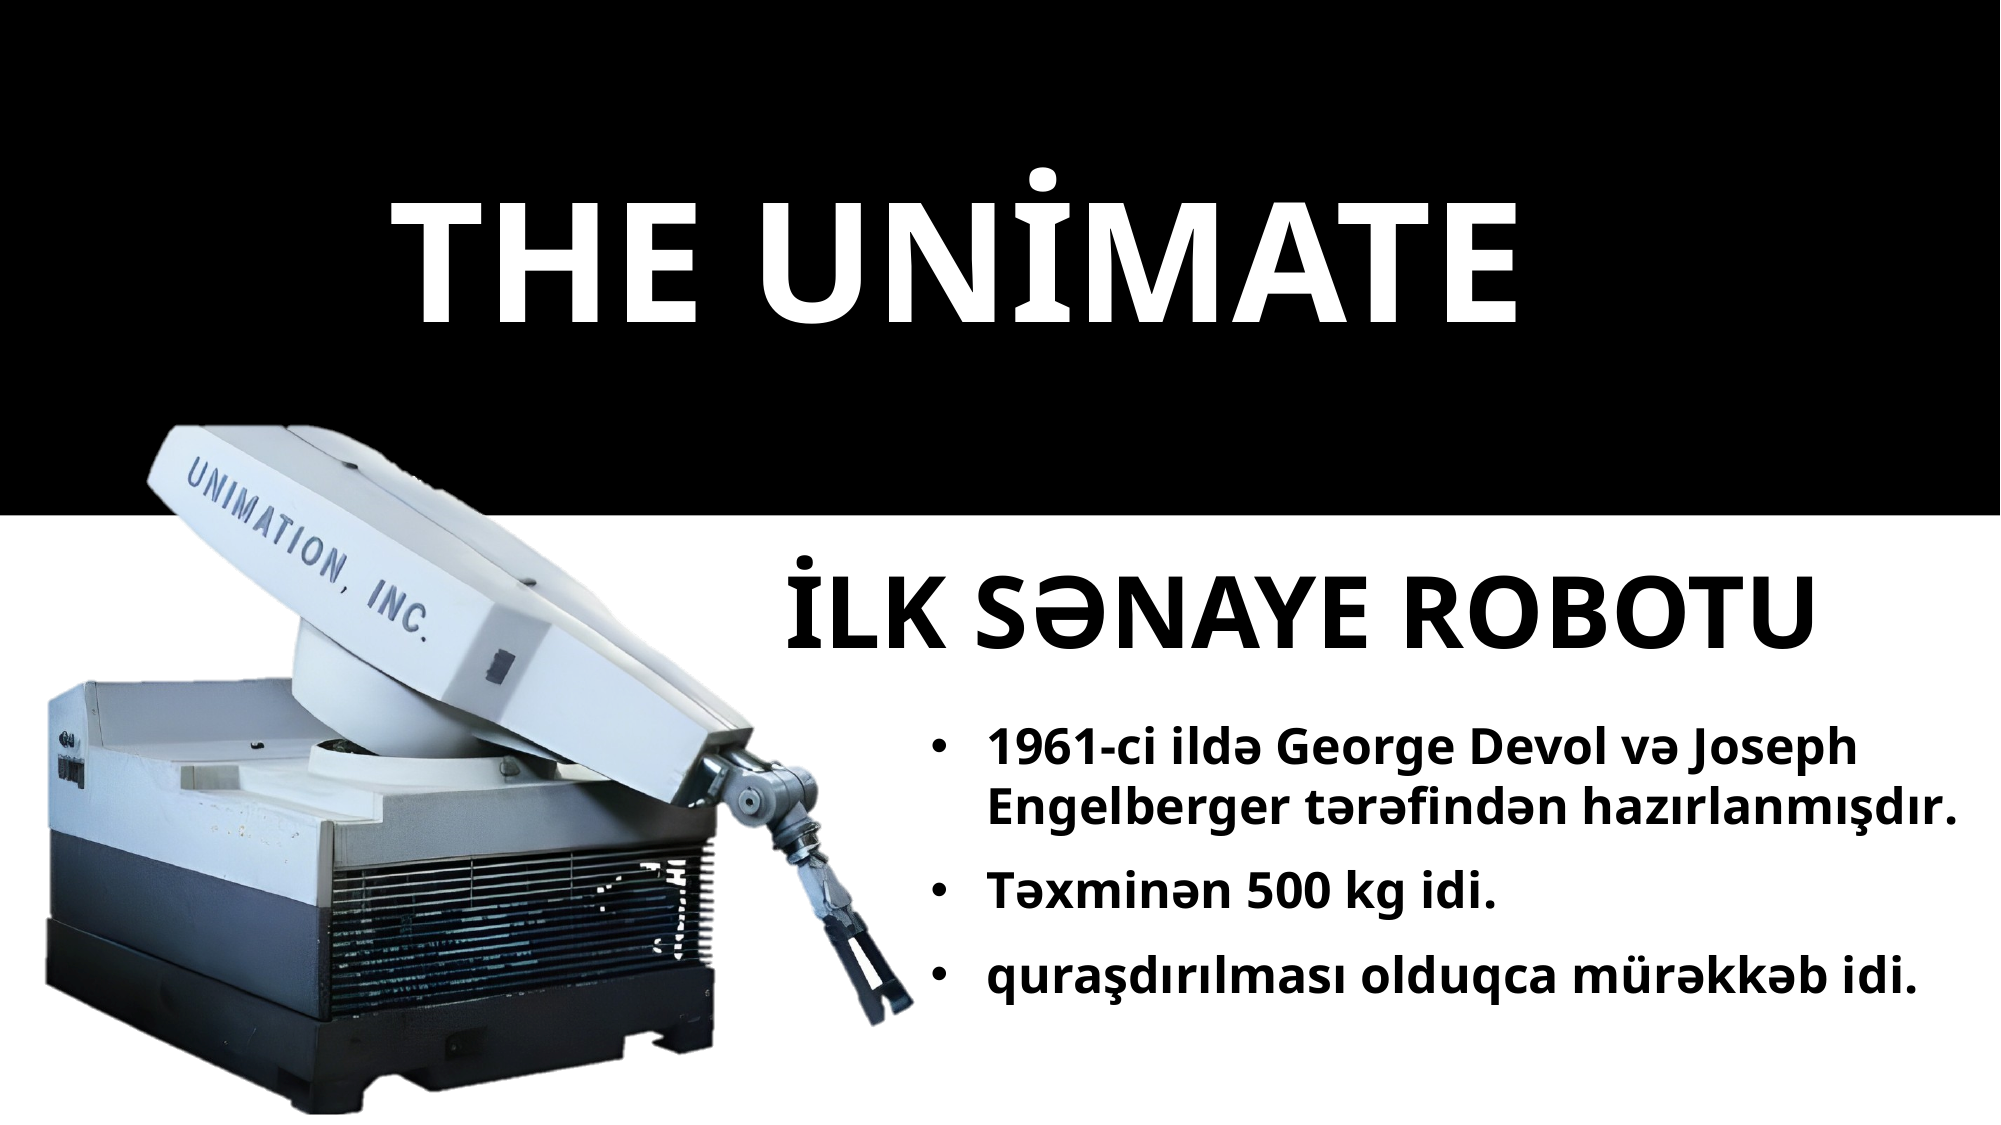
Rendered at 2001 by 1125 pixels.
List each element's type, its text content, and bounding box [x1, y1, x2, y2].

text_box 1961-ci ildə George Devol və Joseph Engelberger tərəfindən hazırlanmışdır. [932, 707, 2000, 843]
picture [33, 389, 932, 1125]
text_box Təxminən 500 kg idi. [932, 851, 2000, 927]
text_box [0, 0, 2000, 516]
text_box İLK SƏNAYE ROBOTU [932, 541, 2000, 676]
text_box quraşdırılması olduqca mürəkkəb idi. [932, 935, 2000, 1011]
